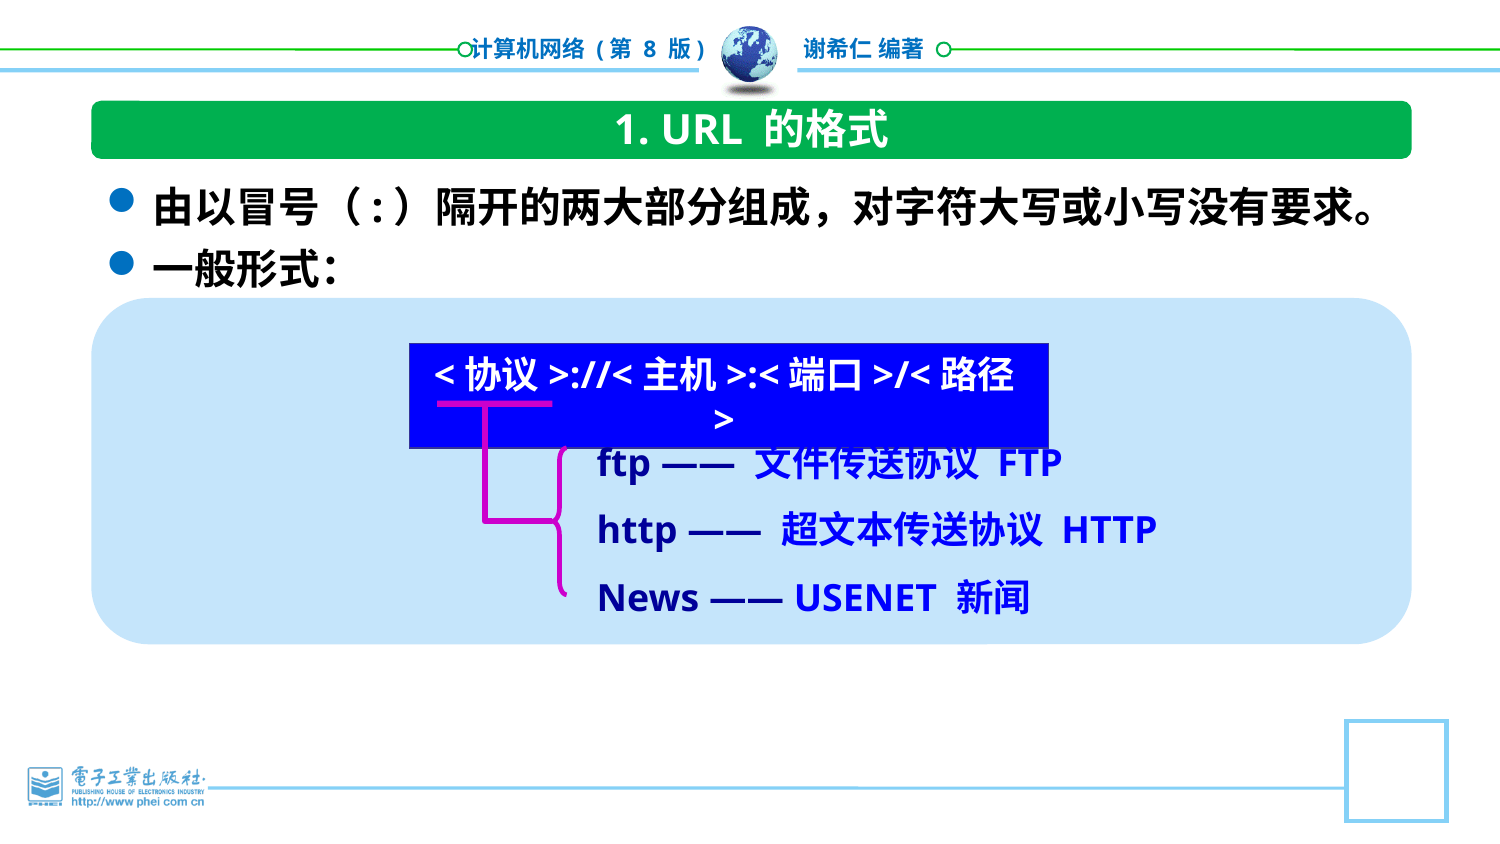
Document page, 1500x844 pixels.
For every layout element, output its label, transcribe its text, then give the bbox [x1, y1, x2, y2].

text_box 由以冒号（:）隔开的两大部分组成，对字符大写或小写没有要求。 一般形式： [91, 160, 1412, 301]
text_box 1. URL 的格式 [598, 95, 904, 160]
picture [23, 764, 208, 809]
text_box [436, 403, 1176, 621]
text_box [89, 301, 1414, 647]
picture [719, 24, 779, 95]
text_box [91, 100, 598, 159]
text_box <协议>://<主机>:<端口>/<路径> [409, 343, 1049, 449]
text_box [904, 100, 1412, 159]
